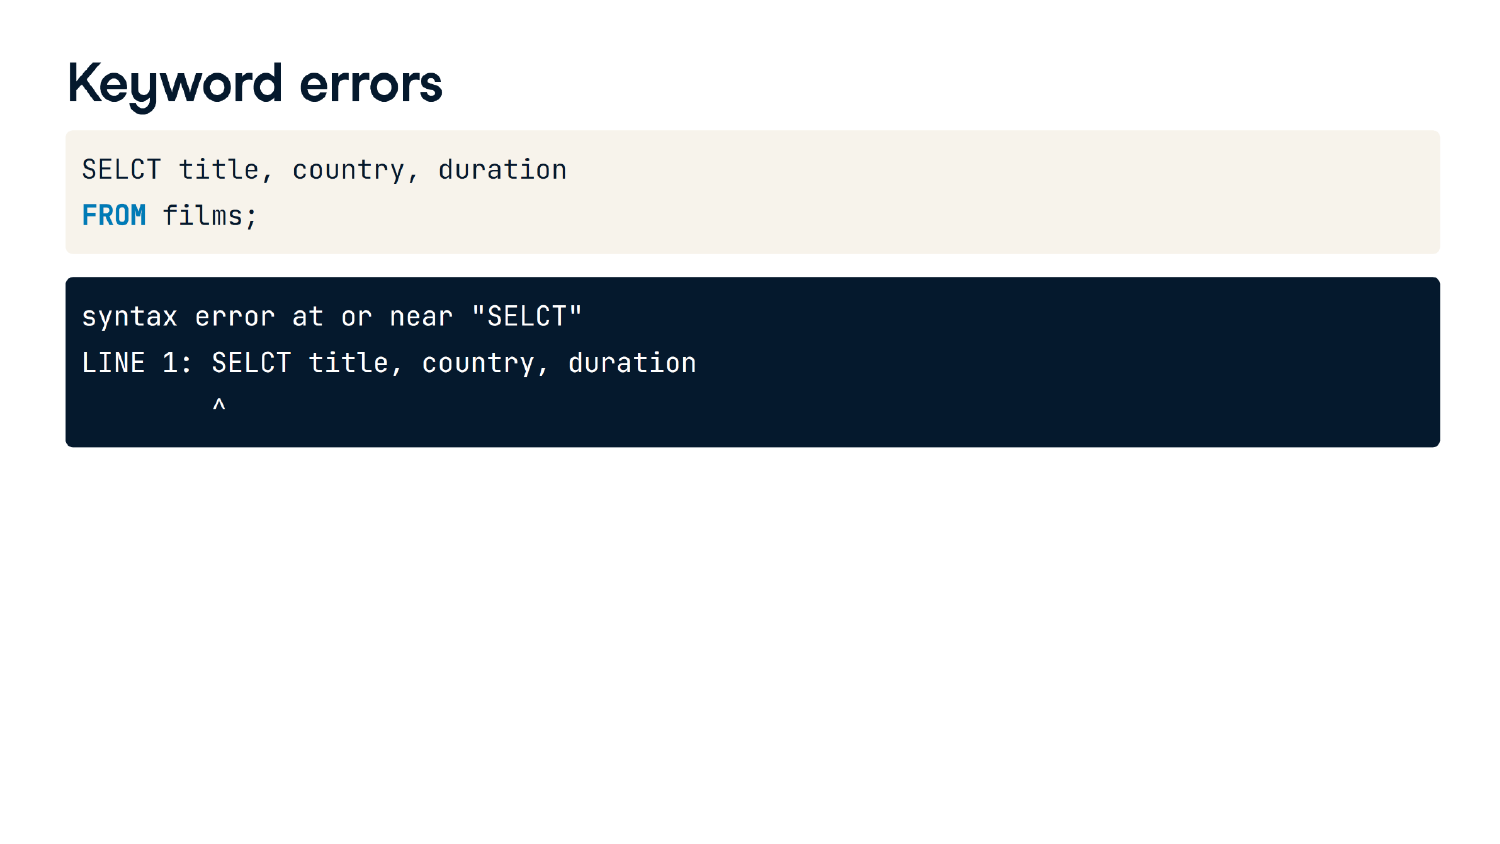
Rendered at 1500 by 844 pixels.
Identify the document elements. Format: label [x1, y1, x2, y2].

picture [24, 24, 1476, 771]
